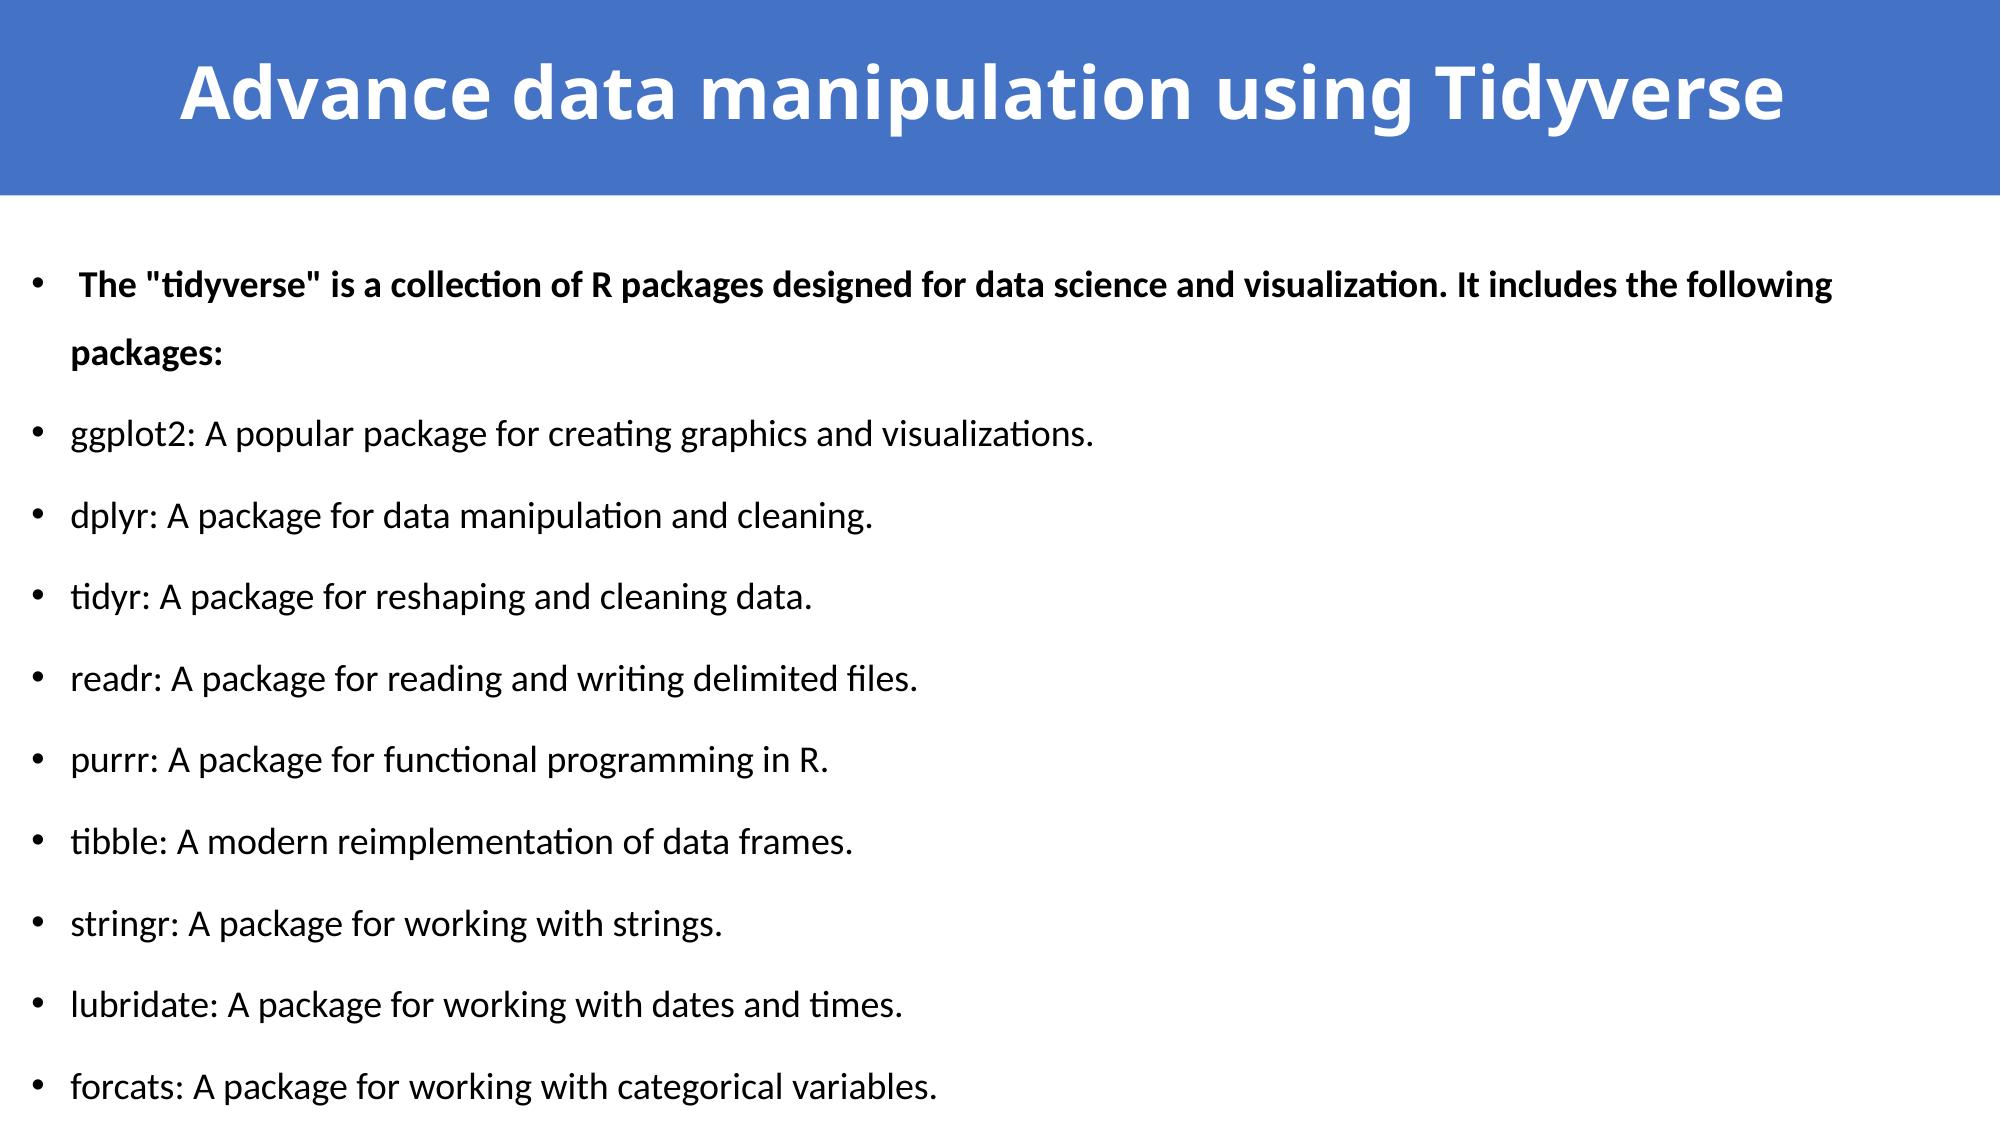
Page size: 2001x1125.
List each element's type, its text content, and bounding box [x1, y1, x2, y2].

title Advance data manipulation using Tidyverse [165, 24, 1853, 167]
text_box [0, 0, 2000, 196]
list The "tidyverse" is a collection of R packages designed for data science and visualization. It includes the following packages: ggplot2: A popular package for creating graphics and visualizations. dplyr: A package for data manipulation and cleaning. tidyr: A package for reshaping and cleaning data. readr: A package for reading and writing delimited files. purrr: A package for functional programming in R. tibble: A modern reimplementation of data frames. stringr: A package for working with strings. lubridate: A package for working with dates and times. forcats: A package for working with categorical variables. [16, 229, 1916, 1125]
